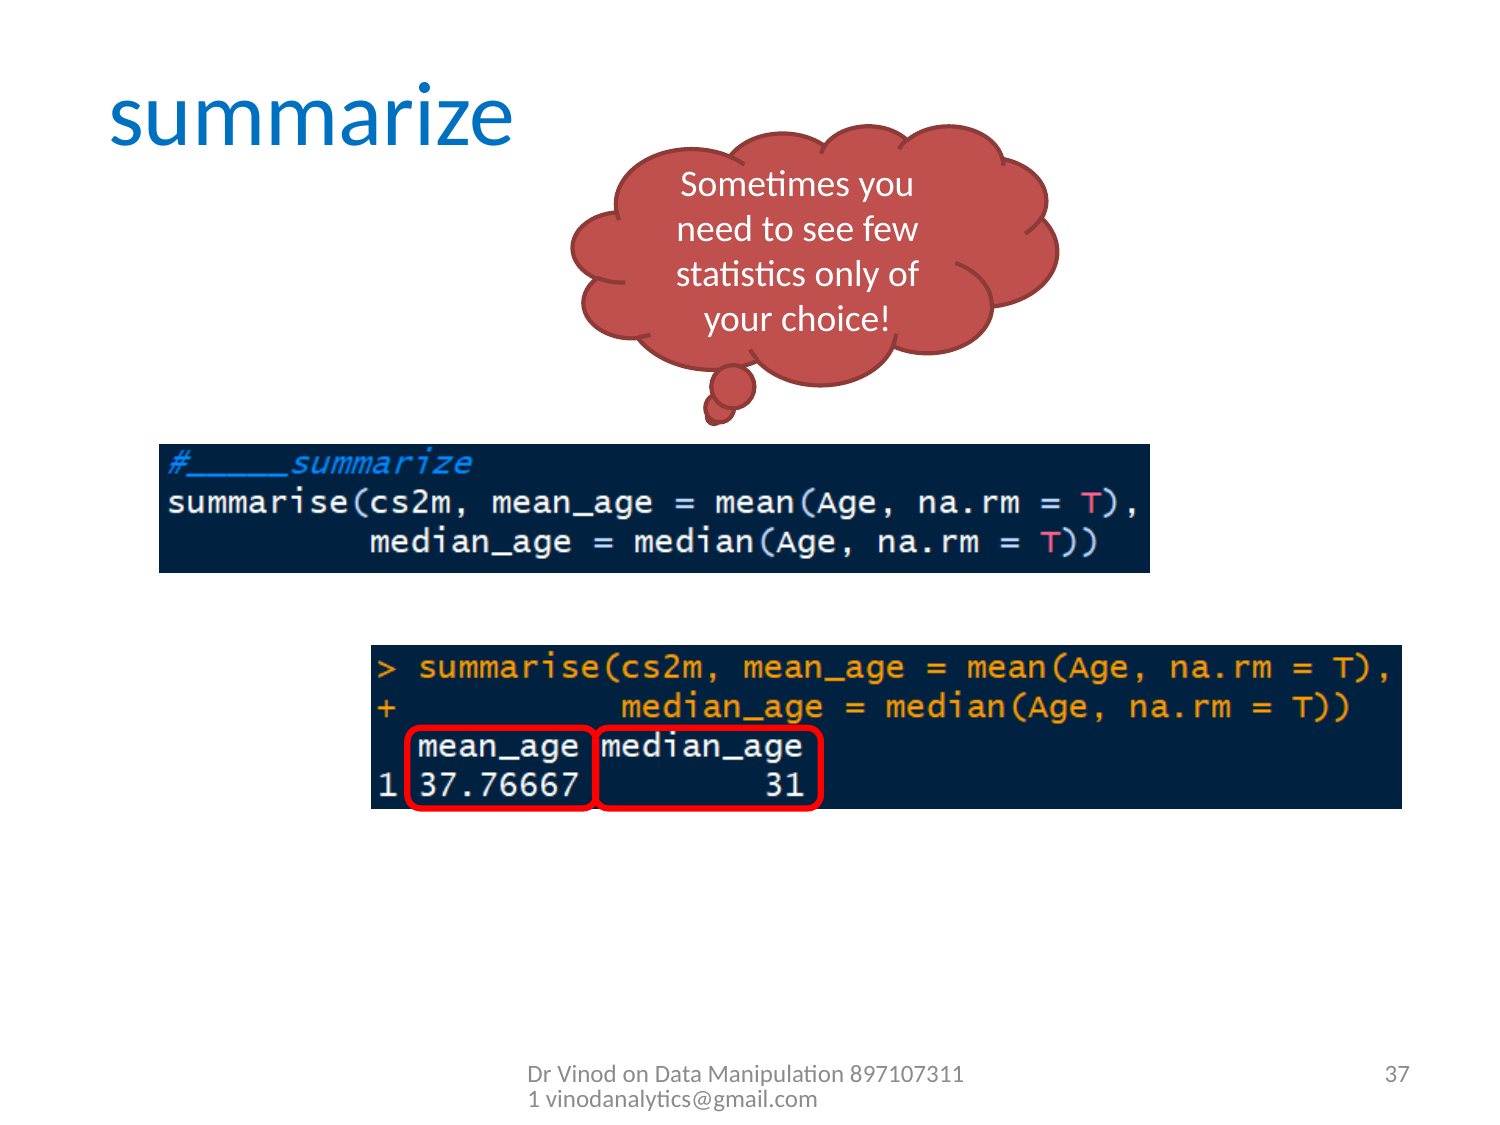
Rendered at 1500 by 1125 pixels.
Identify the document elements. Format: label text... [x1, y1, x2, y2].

picture [159, 444, 1151, 573]
text_box Sometimes you need to see few statistics only of your choice! [570, 124, 1060, 427]
footer Dr Vinod on Data Manipulation 8971073111 vinodanalytics@gmail.com [512, 1042, 988, 1103]
title summarize [75, 45, 550, 173]
slide_number 37 [1074, 1042, 1425, 1103]
picture [371, 645, 1402, 809]
